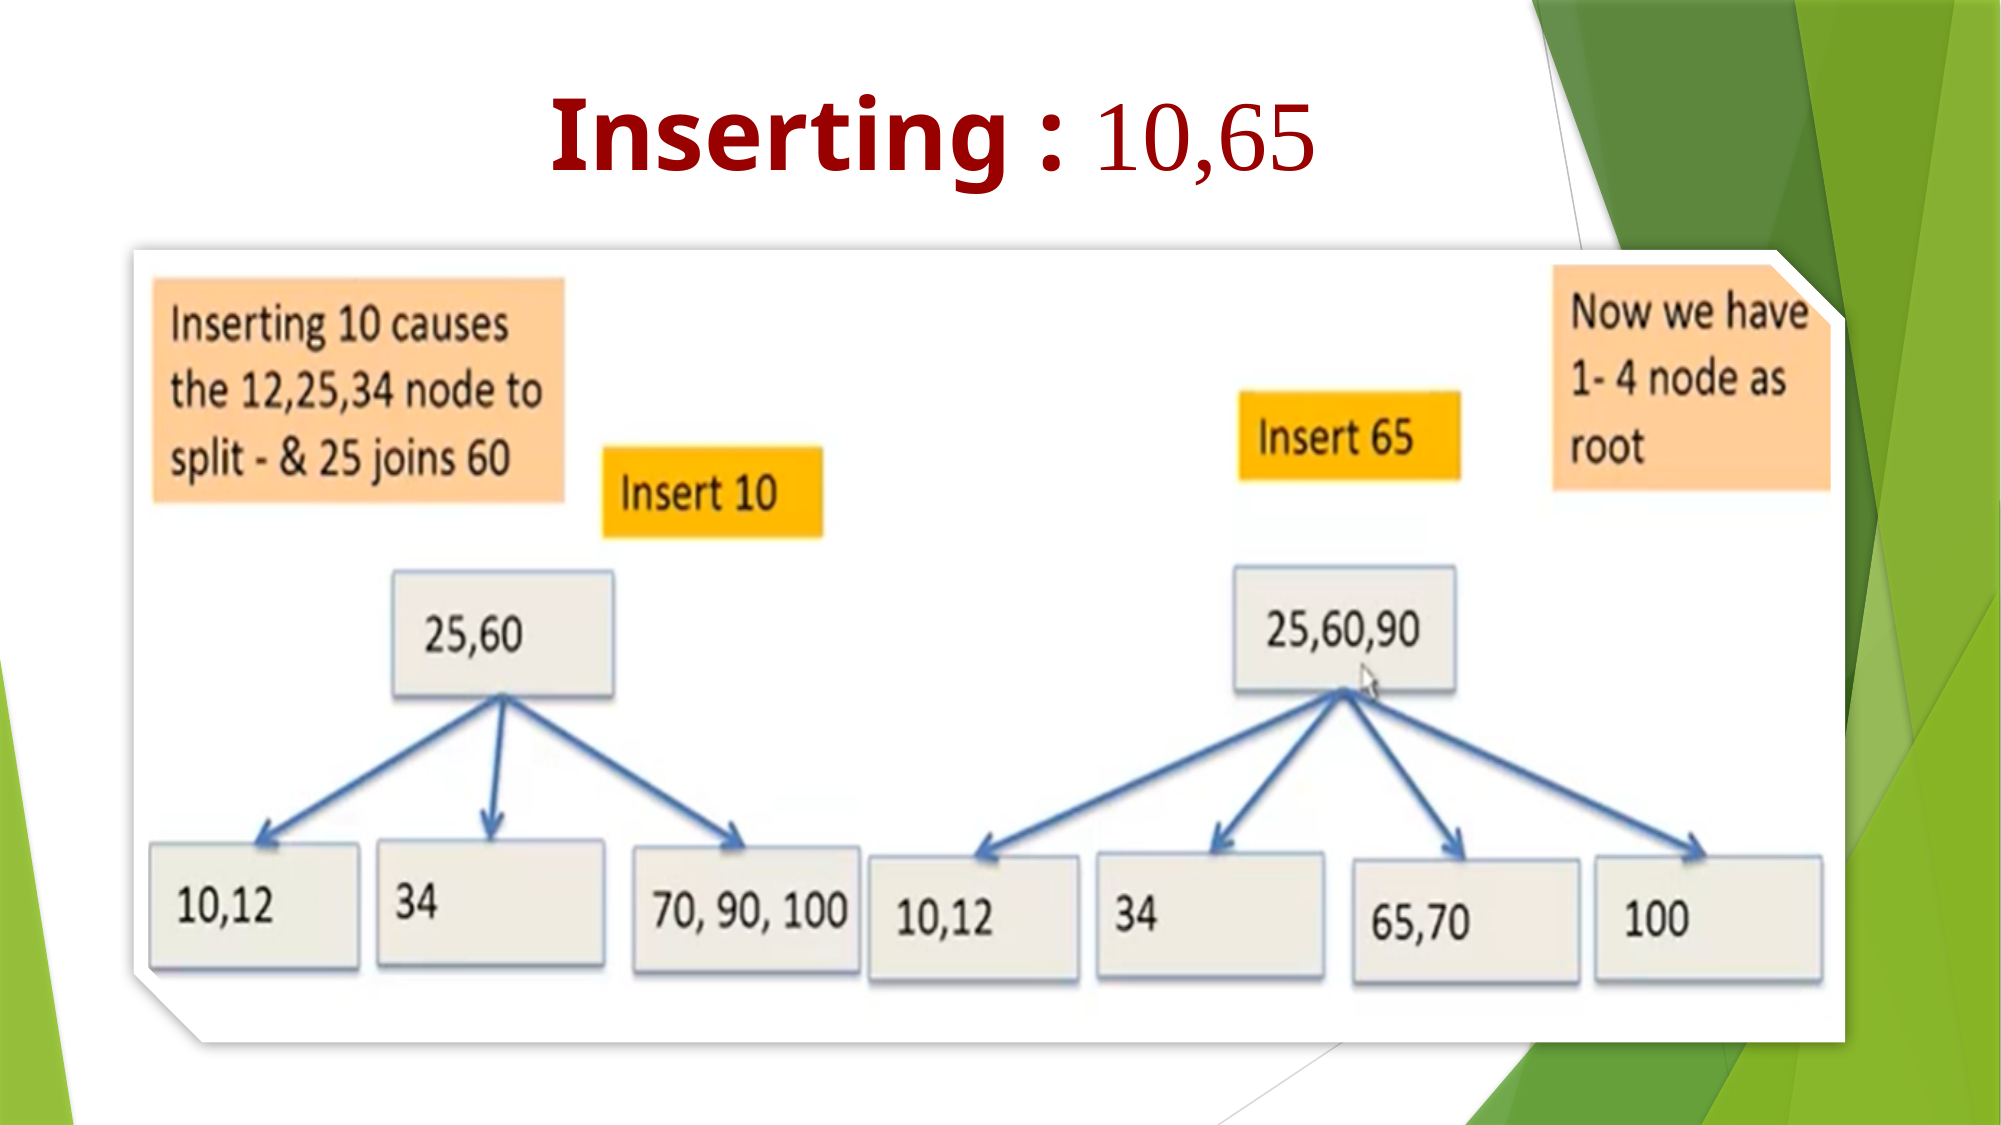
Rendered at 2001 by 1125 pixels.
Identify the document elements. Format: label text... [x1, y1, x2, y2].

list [140, 256, 1839, 1036]
title Inserting : 10,65 [140, 62, 1728, 241]
